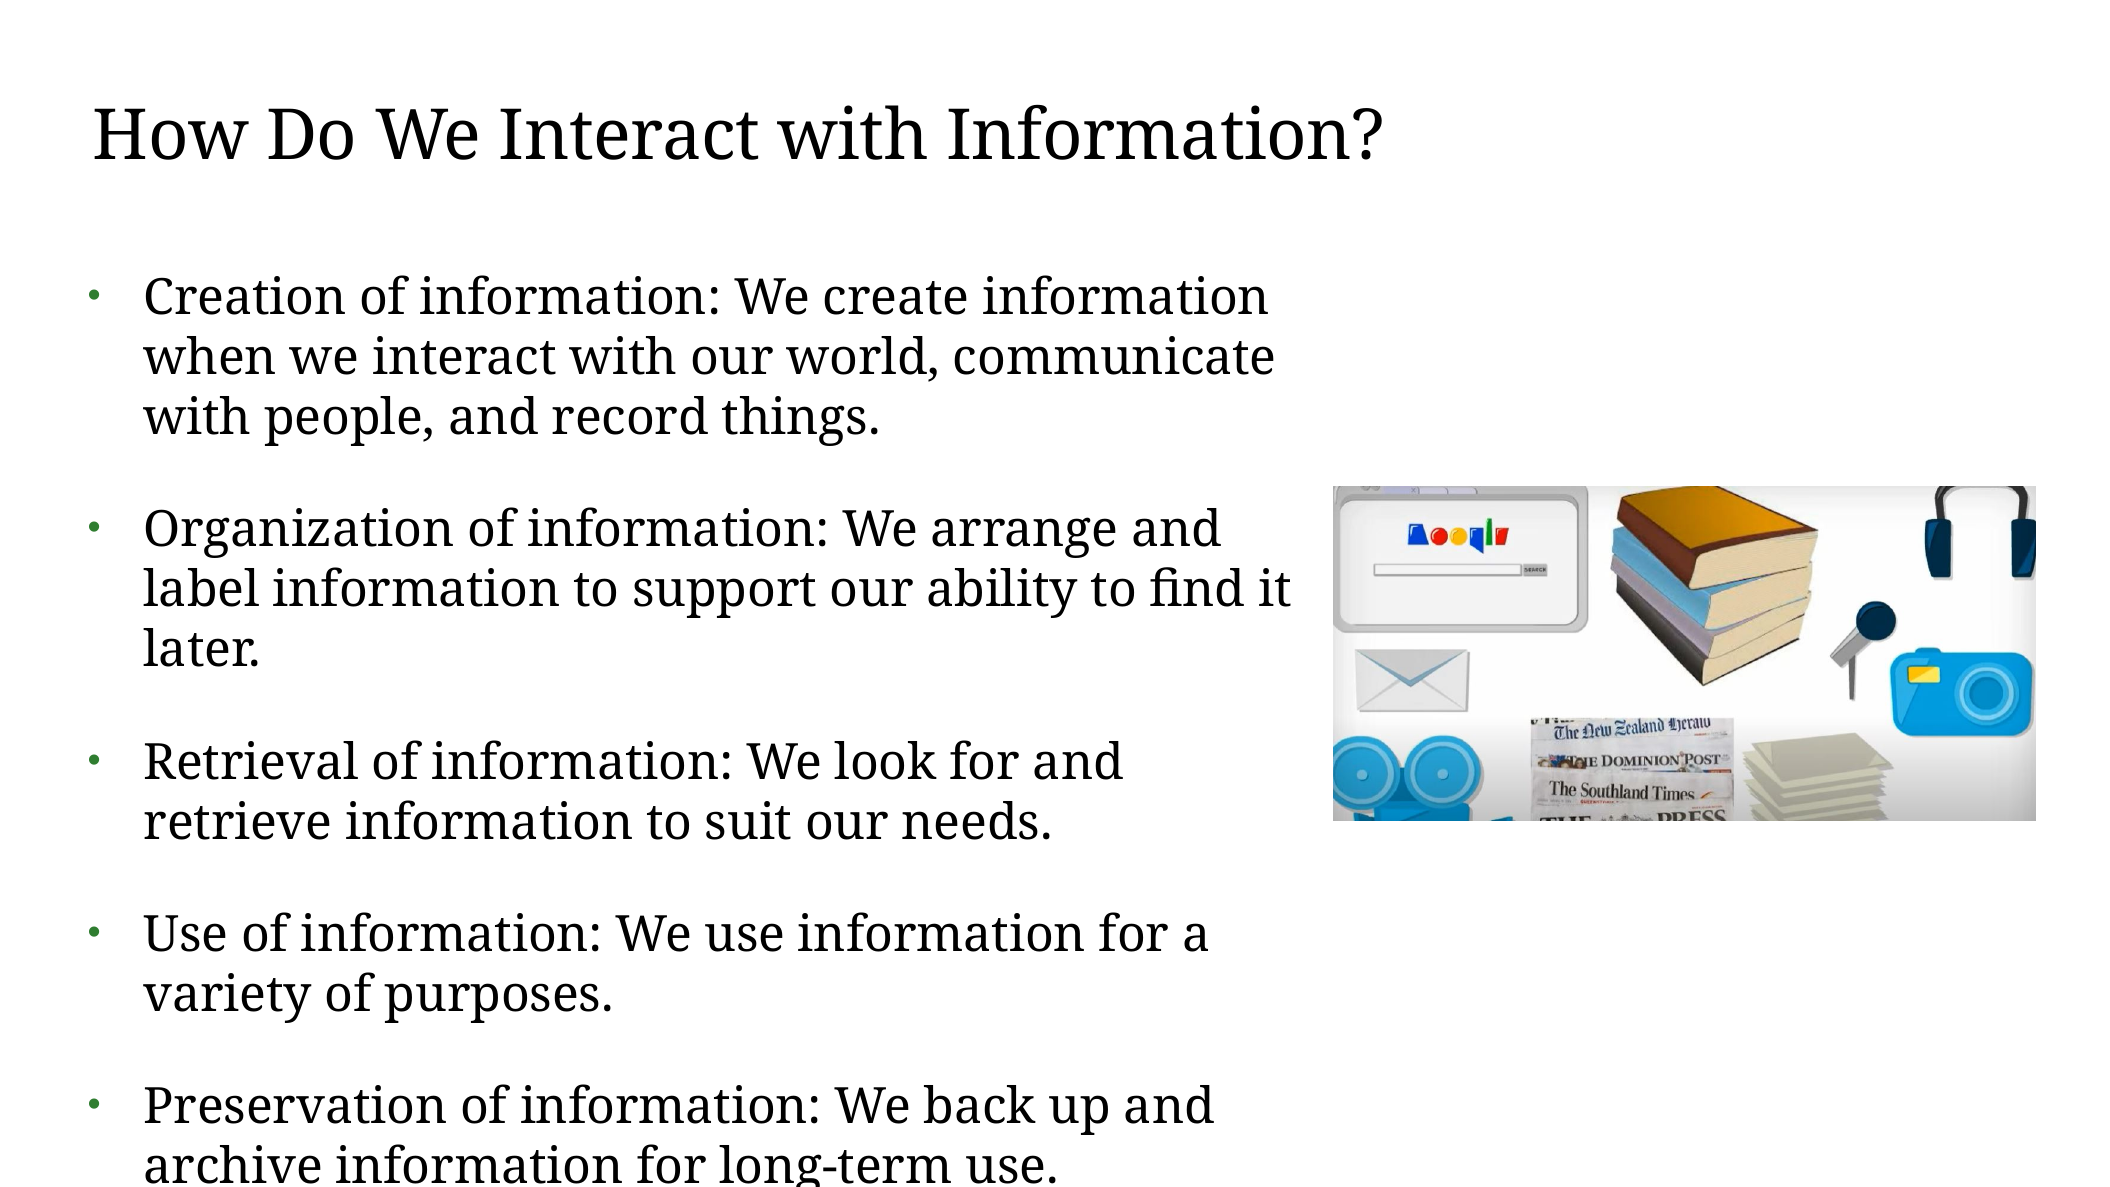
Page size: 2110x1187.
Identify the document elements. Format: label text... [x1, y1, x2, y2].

picture [1333, 486, 2036, 821]
title How Do We Interact with Information? [90, 29, 1450, 231]
text_box Creation of information: We create information when we interact with our world, communicate with people, and record things. Organization of information: We arrange and label information to support our ability to find it later. Retrieval of information: We look for and retrieve information to suit our needs. Use of information: We use information for a variety of purposes. Preservation of information: We back up and archive information for long-term use. [74, 262, 1334, 1187]
